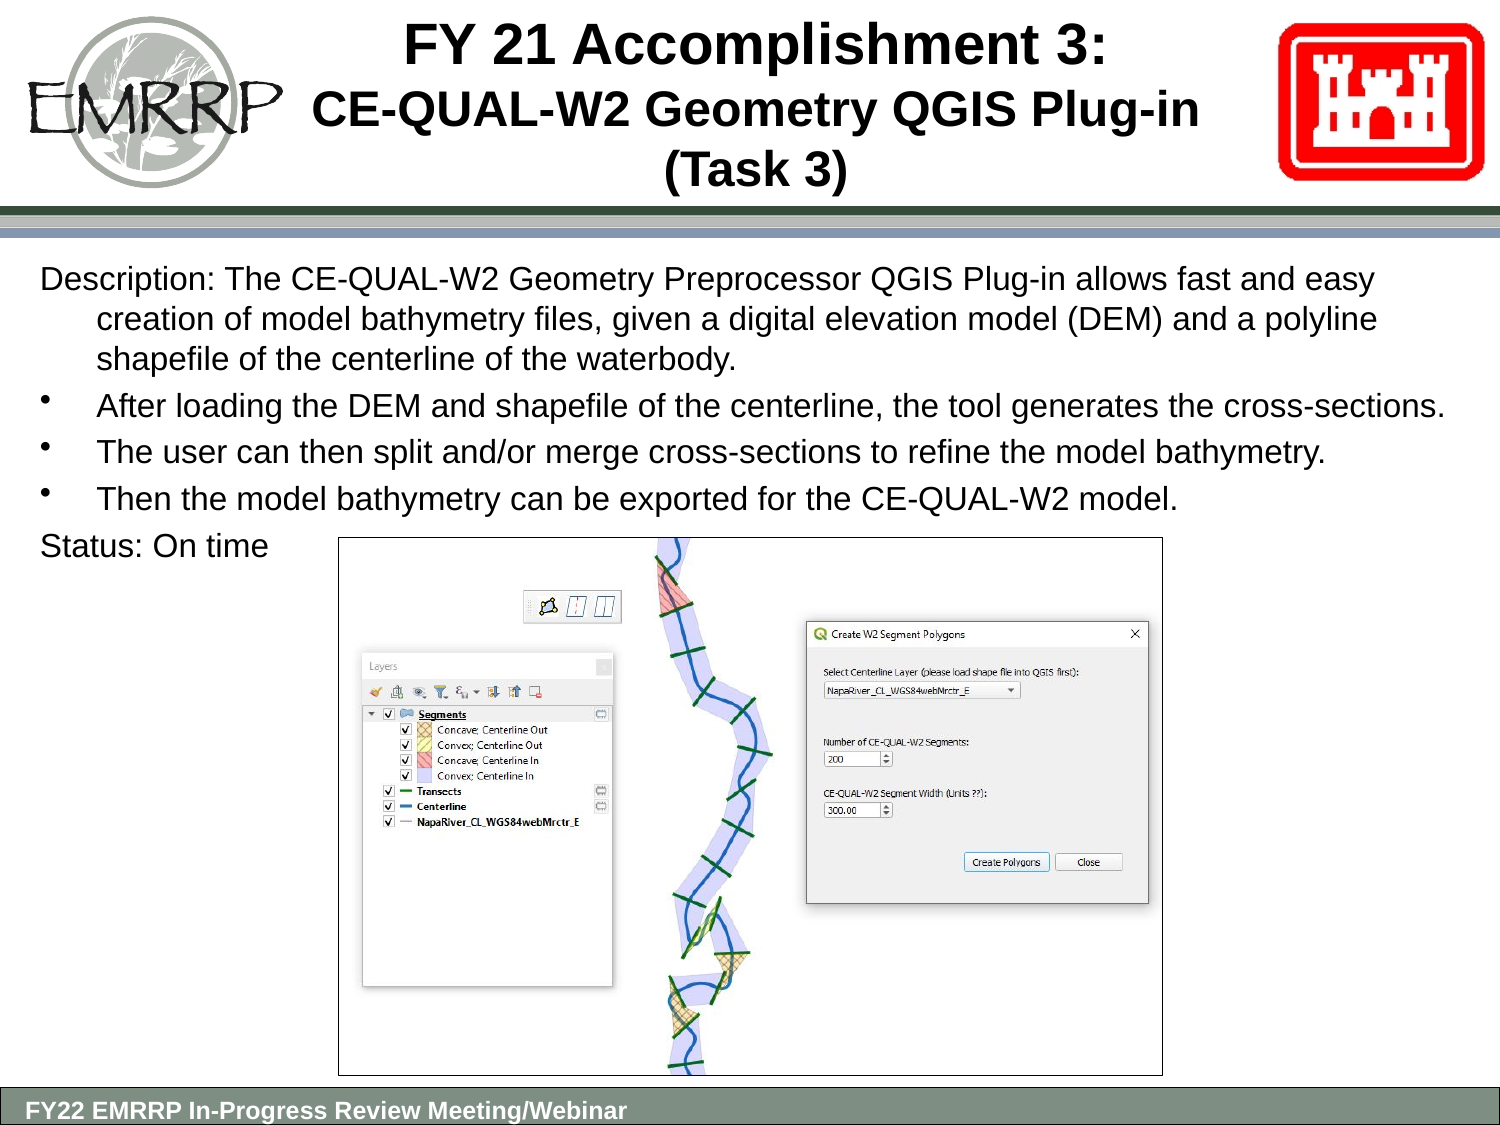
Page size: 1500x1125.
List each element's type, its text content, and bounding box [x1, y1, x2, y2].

picture [24, 12, 285, 191]
list Description: The CE-QUAL-W2 Geometry Preprocessor QGIS Plug-in allows fast and easy creation of model bathymetry files, given a digital elevation model (DEM) and a polyline shapefile of the centerline of the waterbody. After loading the DEM and shapefile of the centerline, the tool generates the cross-sections. The user can then split and/or merge cross-sections to refine the model bathymetry. Then the model bathymetry can be exported for the CE-QUAL-W2 model. Status: On time [24, 249, 1467, 903]
picture [0, 206, 1500, 238]
picture [1275, 21, 1488, 183]
picture [338, 536, 1163, 1076]
title FY 21 Accomplishment 3: CE-QUAL-W2 Geometry QGIS Plug-in (Task 3) [274, 37, 1238, 165]
